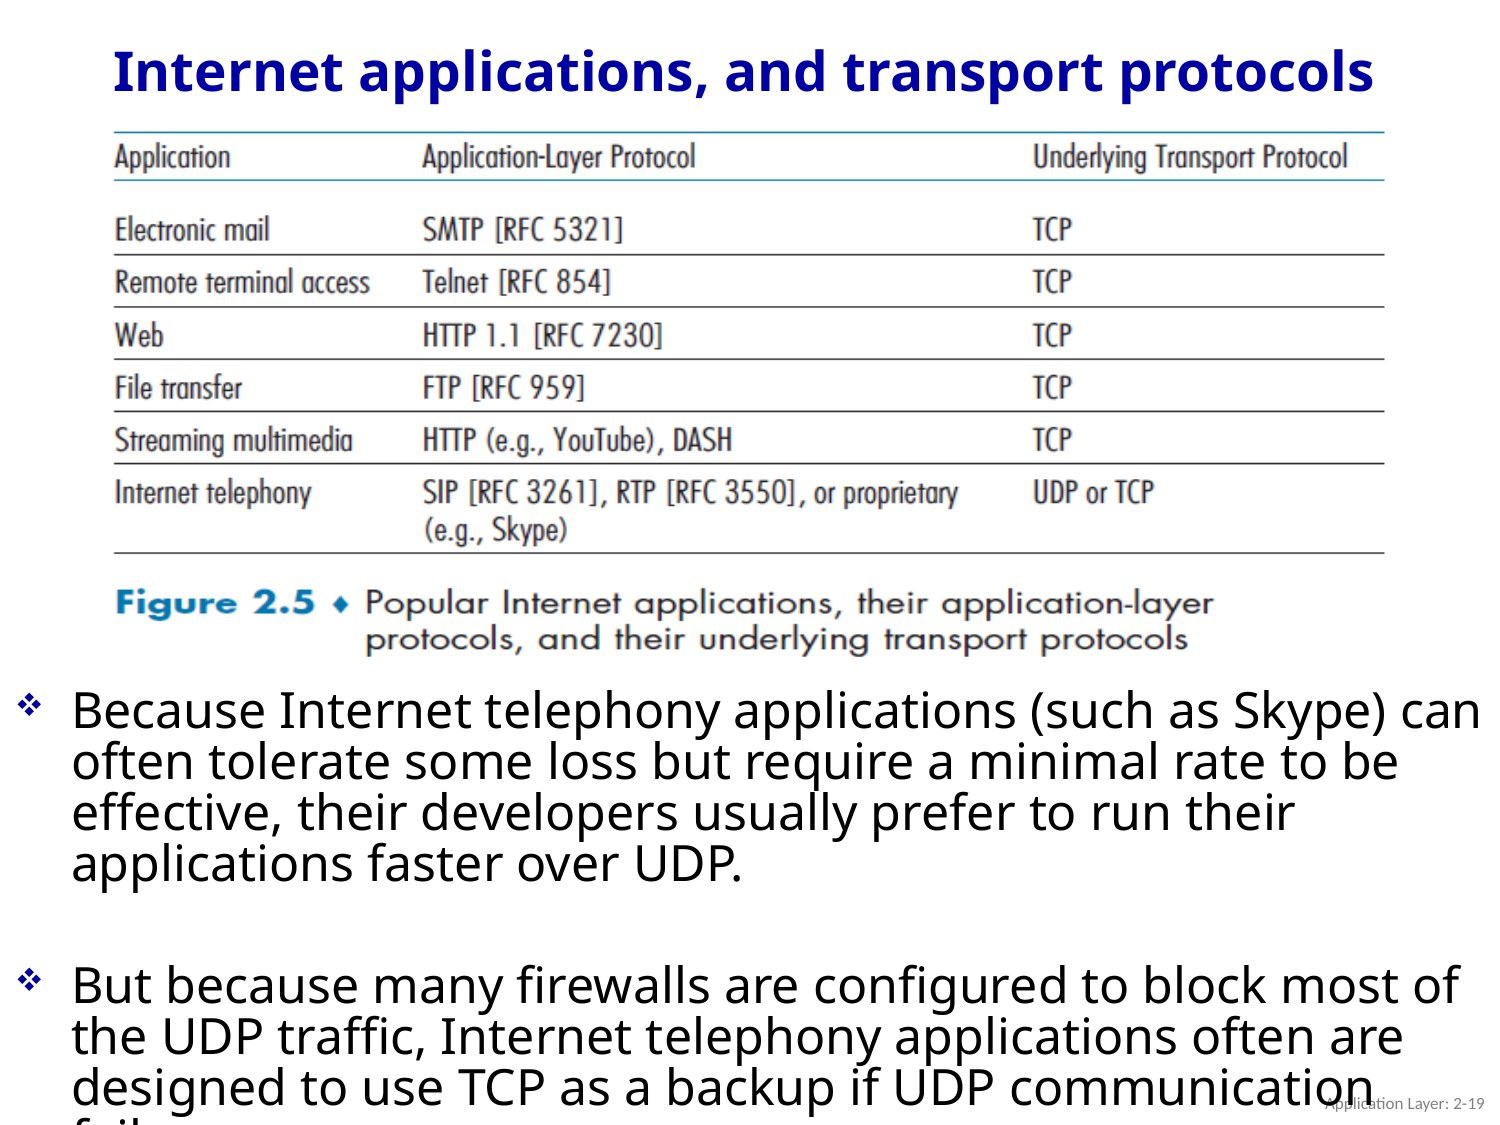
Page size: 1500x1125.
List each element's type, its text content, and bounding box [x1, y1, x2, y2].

picture [98, 117, 1392, 659]
text_box Because Internet telephony applications (such as Skype) can often tolerate some loss but require a minimal rate to be effective, their developers usually prefer to run their applications faster over UDP. But because many firewalls are configured to block most of the UDP traffic, Internet telephony applications often are designed to use TCP as a backup if UDP communication fails. [0, 680, 1500, 1123]
title Internet applications, and transport protocols [98, 18, 1392, 117]
